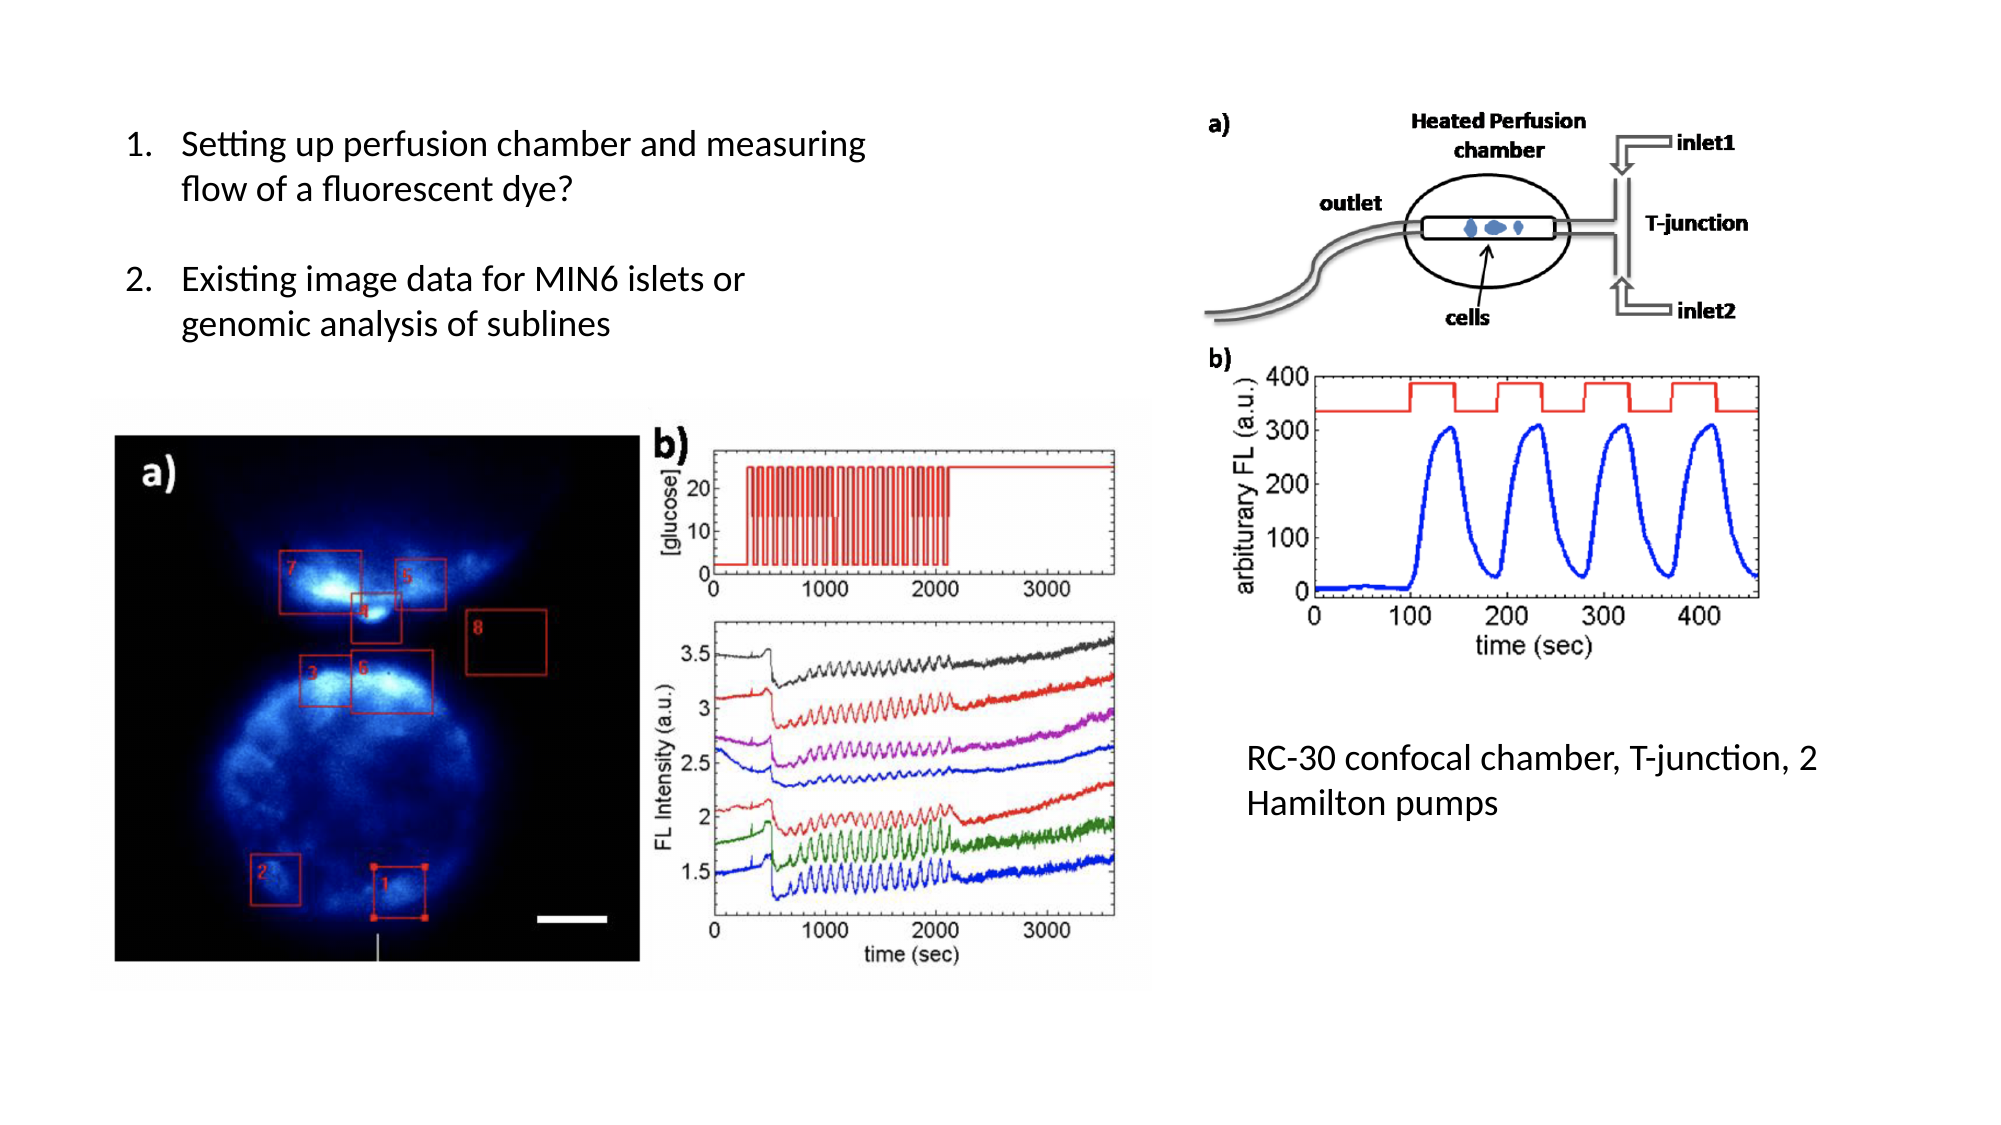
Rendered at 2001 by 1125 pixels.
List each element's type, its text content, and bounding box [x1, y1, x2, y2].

picture [90, 398, 1152, 991]
picture [1168, 70, 1822, 674]
text_box Setting up perfusion chamber and measuring flow of a fluorescent dye? Existing image data for MIN6 islets or genomic analysis of sublines [110, 111, 891, 398]
text_box RC-30 confocal chamber, T-junction, 2 Hamilton pumps [1231, 725, 1885, 830]
